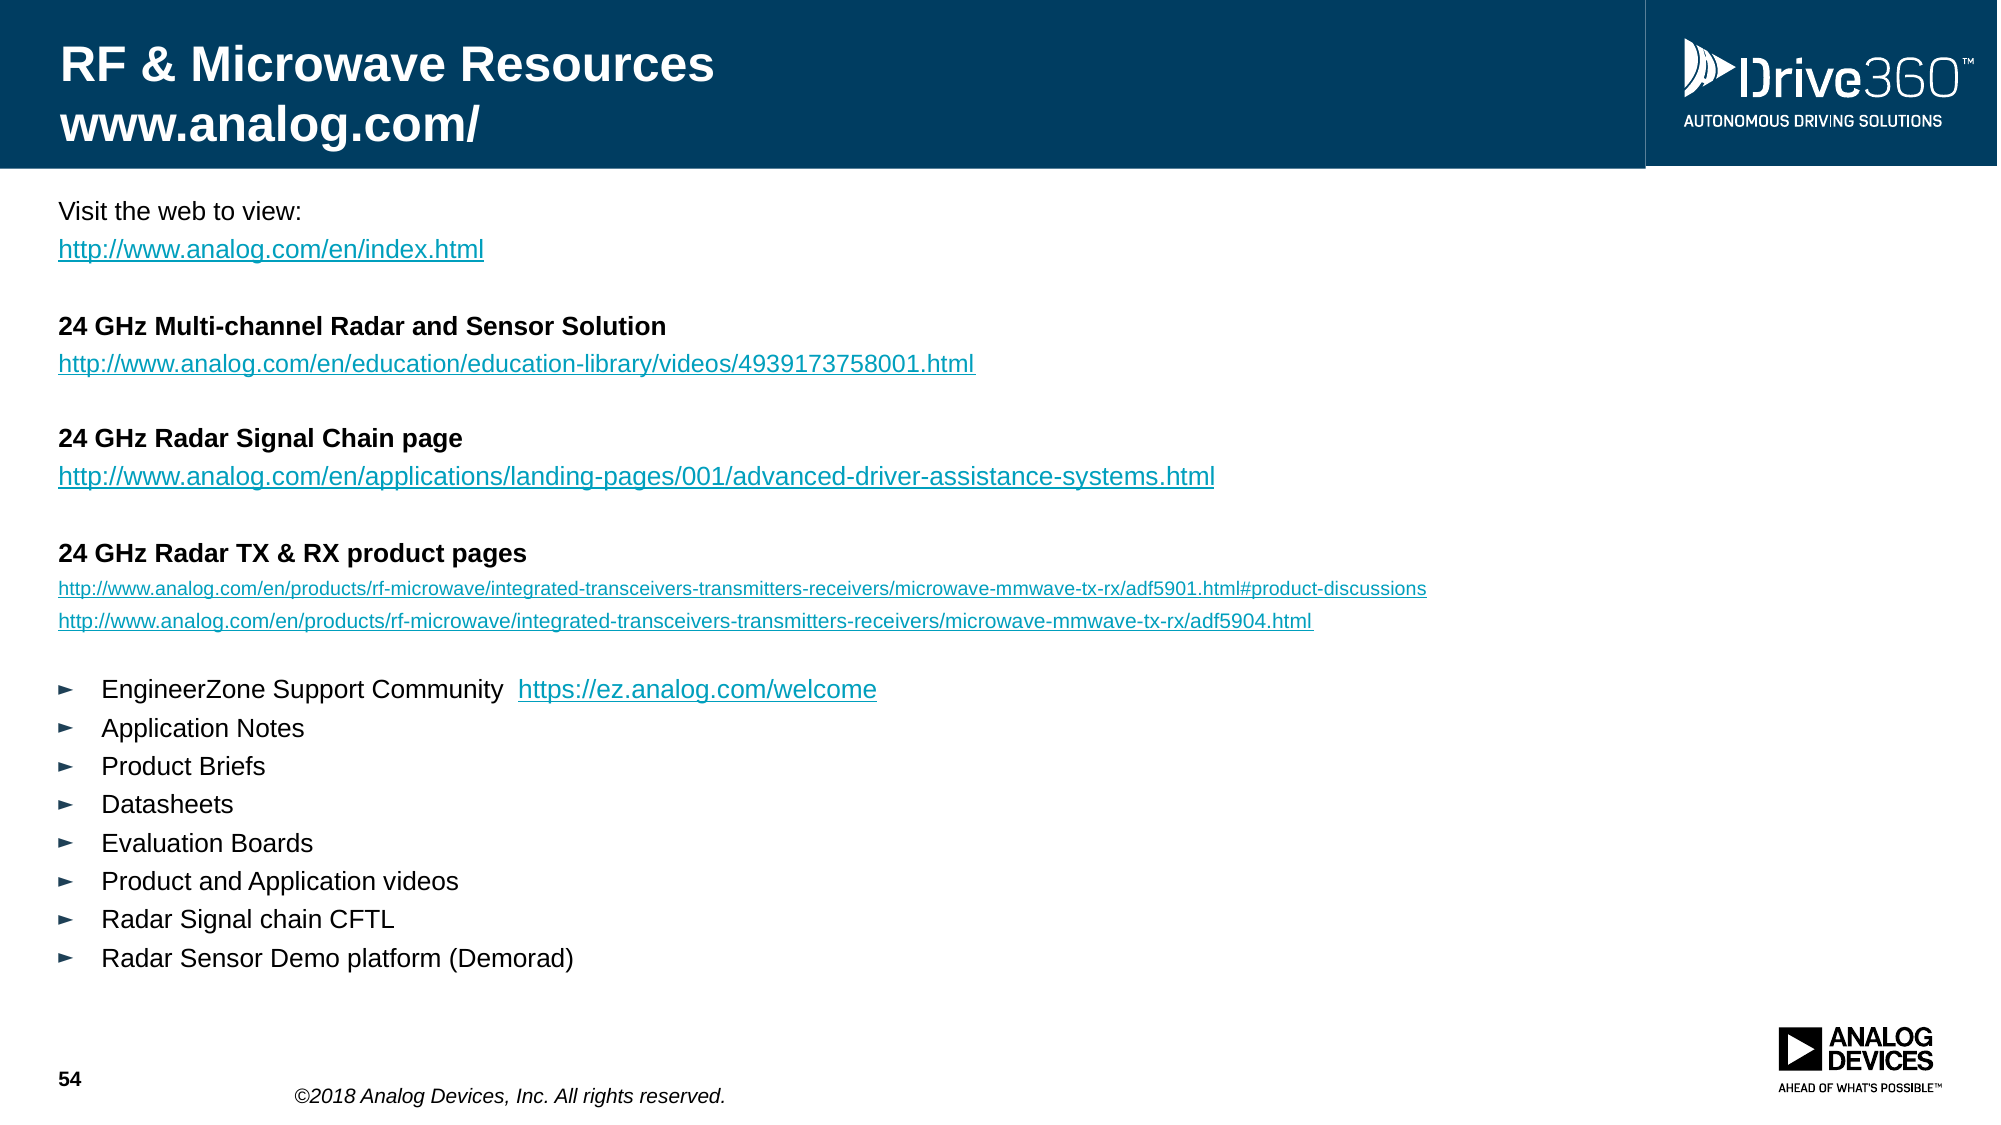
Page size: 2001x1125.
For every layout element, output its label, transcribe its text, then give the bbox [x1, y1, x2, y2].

text_box ©2018 Analog Devices, Inc. All rights reserved. [294, 1068, 1092, 1122]
title RF & Microwave Resources www.analog.com/ [0, 0, 1646, 169]
list Visit the web to view: http://www.analog.com/en/index.html 24 GHz Multi-channel Radar and Sensor Solution http://www.analog.com/en/education/education-library/videos/4939173758001.html 24 GHz Radar Signal Chain page http://www.analog.com/en/applications/landing-pages/001/advanced-driver-assistance-systems.html 24 GHz Radar TX & RX product pages http://www.analog.com/en/products/rf-microwave/integrated-transceivers-transmitters-receivers/microwave-mmwave-tx-rx/adf5901.html#product-discussions http://www.analog.com/en/products/rf-microwave/integrated-transceivers-transmitters-receivers/microwave-mmwave-tx-rx/adf5904.html EngineerZone Support Community https://ez.analog.com/welcome Application Notes Product Briefs Datasheets Evaluation Boards Product and Application videos Radar Signal chain CFTL Radar Sensor Demo platform (Demorad) [58, 200, 2000, 982]
slide_number 54 [58, 1037, 114, 1092]
